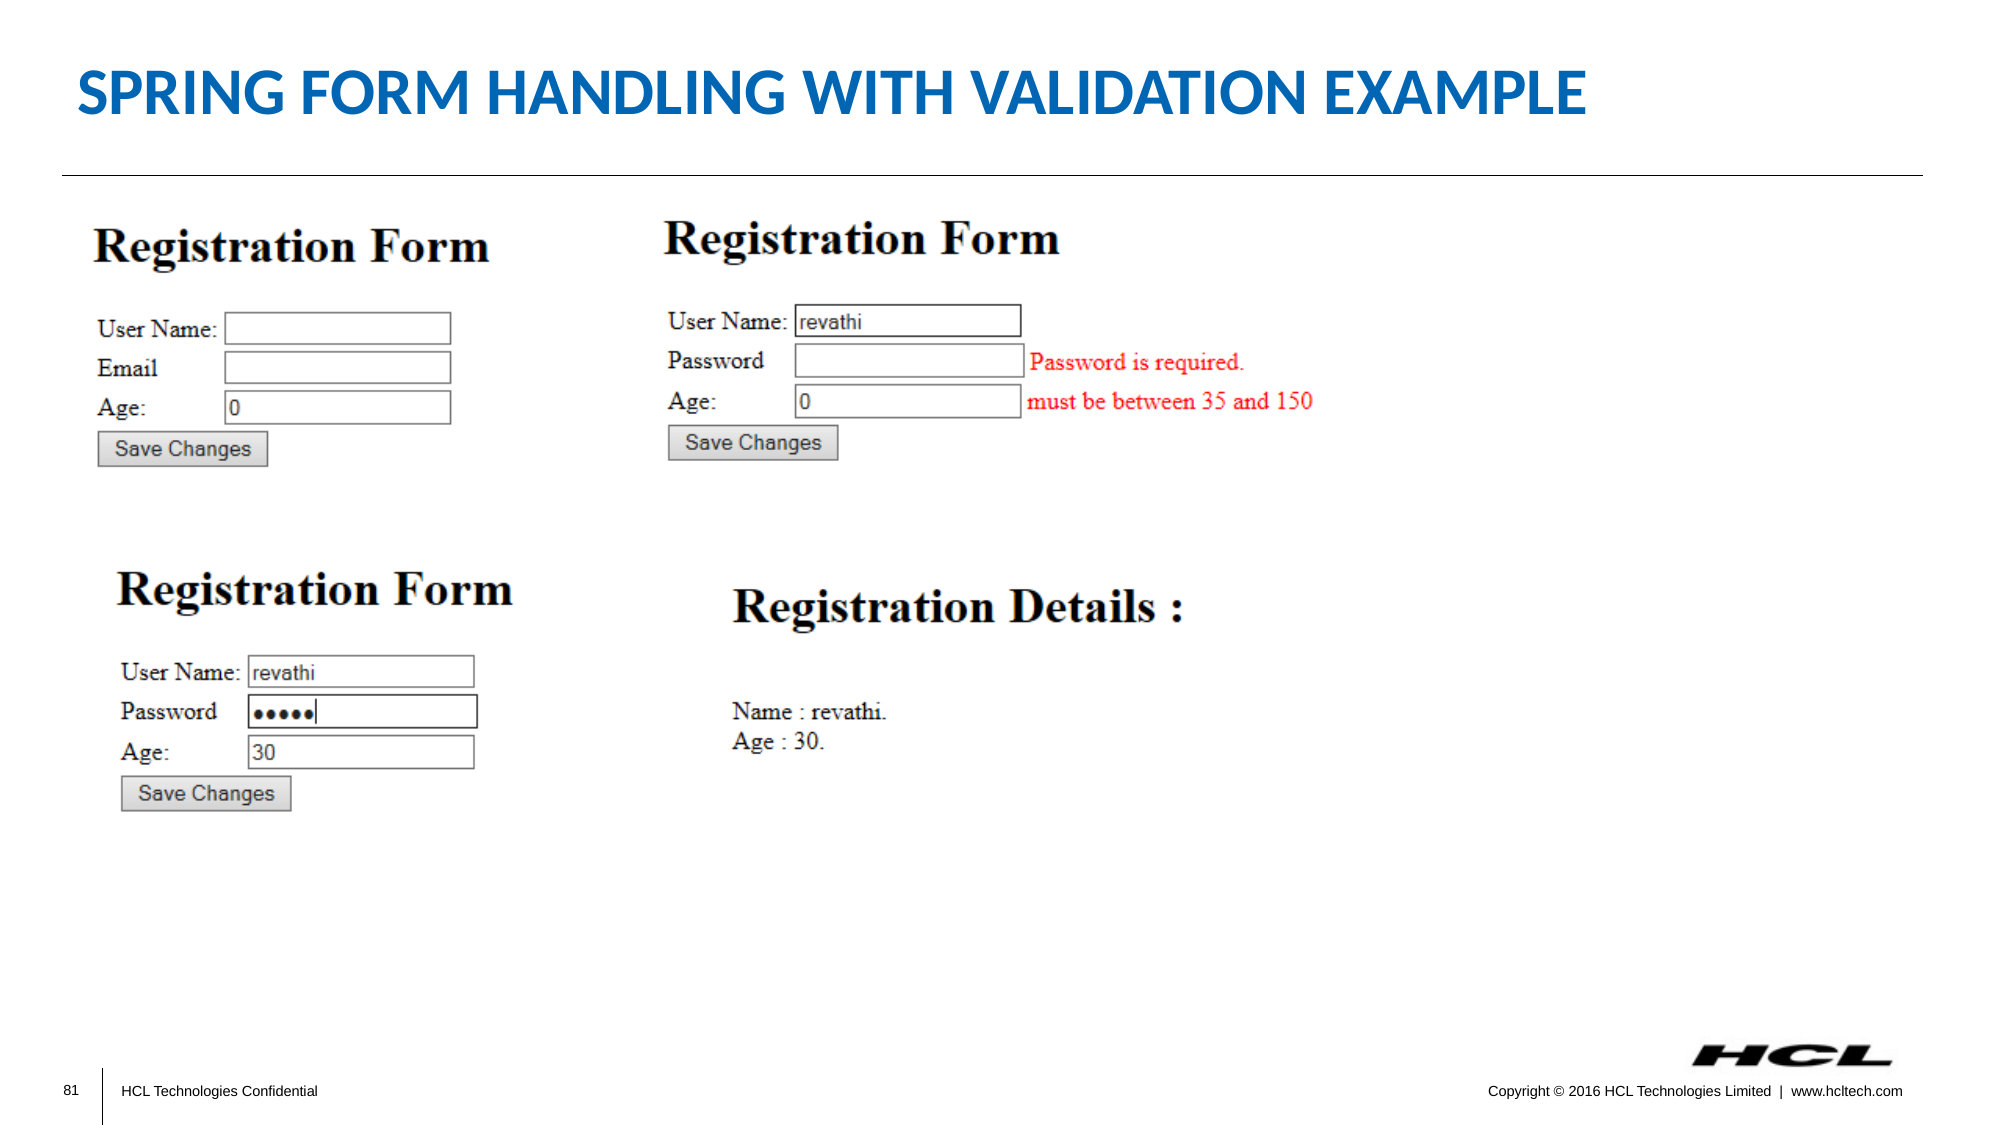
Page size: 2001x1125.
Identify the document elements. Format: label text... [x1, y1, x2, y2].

picture [659, 212, 1341, 497]
picture [1660, 1024, 1924, 1080]
picture [724, 566, 1215, 787]
title SPRING FORM HANDLING WITH VALIDATION EXAMPLE [62, 42, 1781, 144]
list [87, 212, 533, 522]
picture [112, 566, 558, 840]
